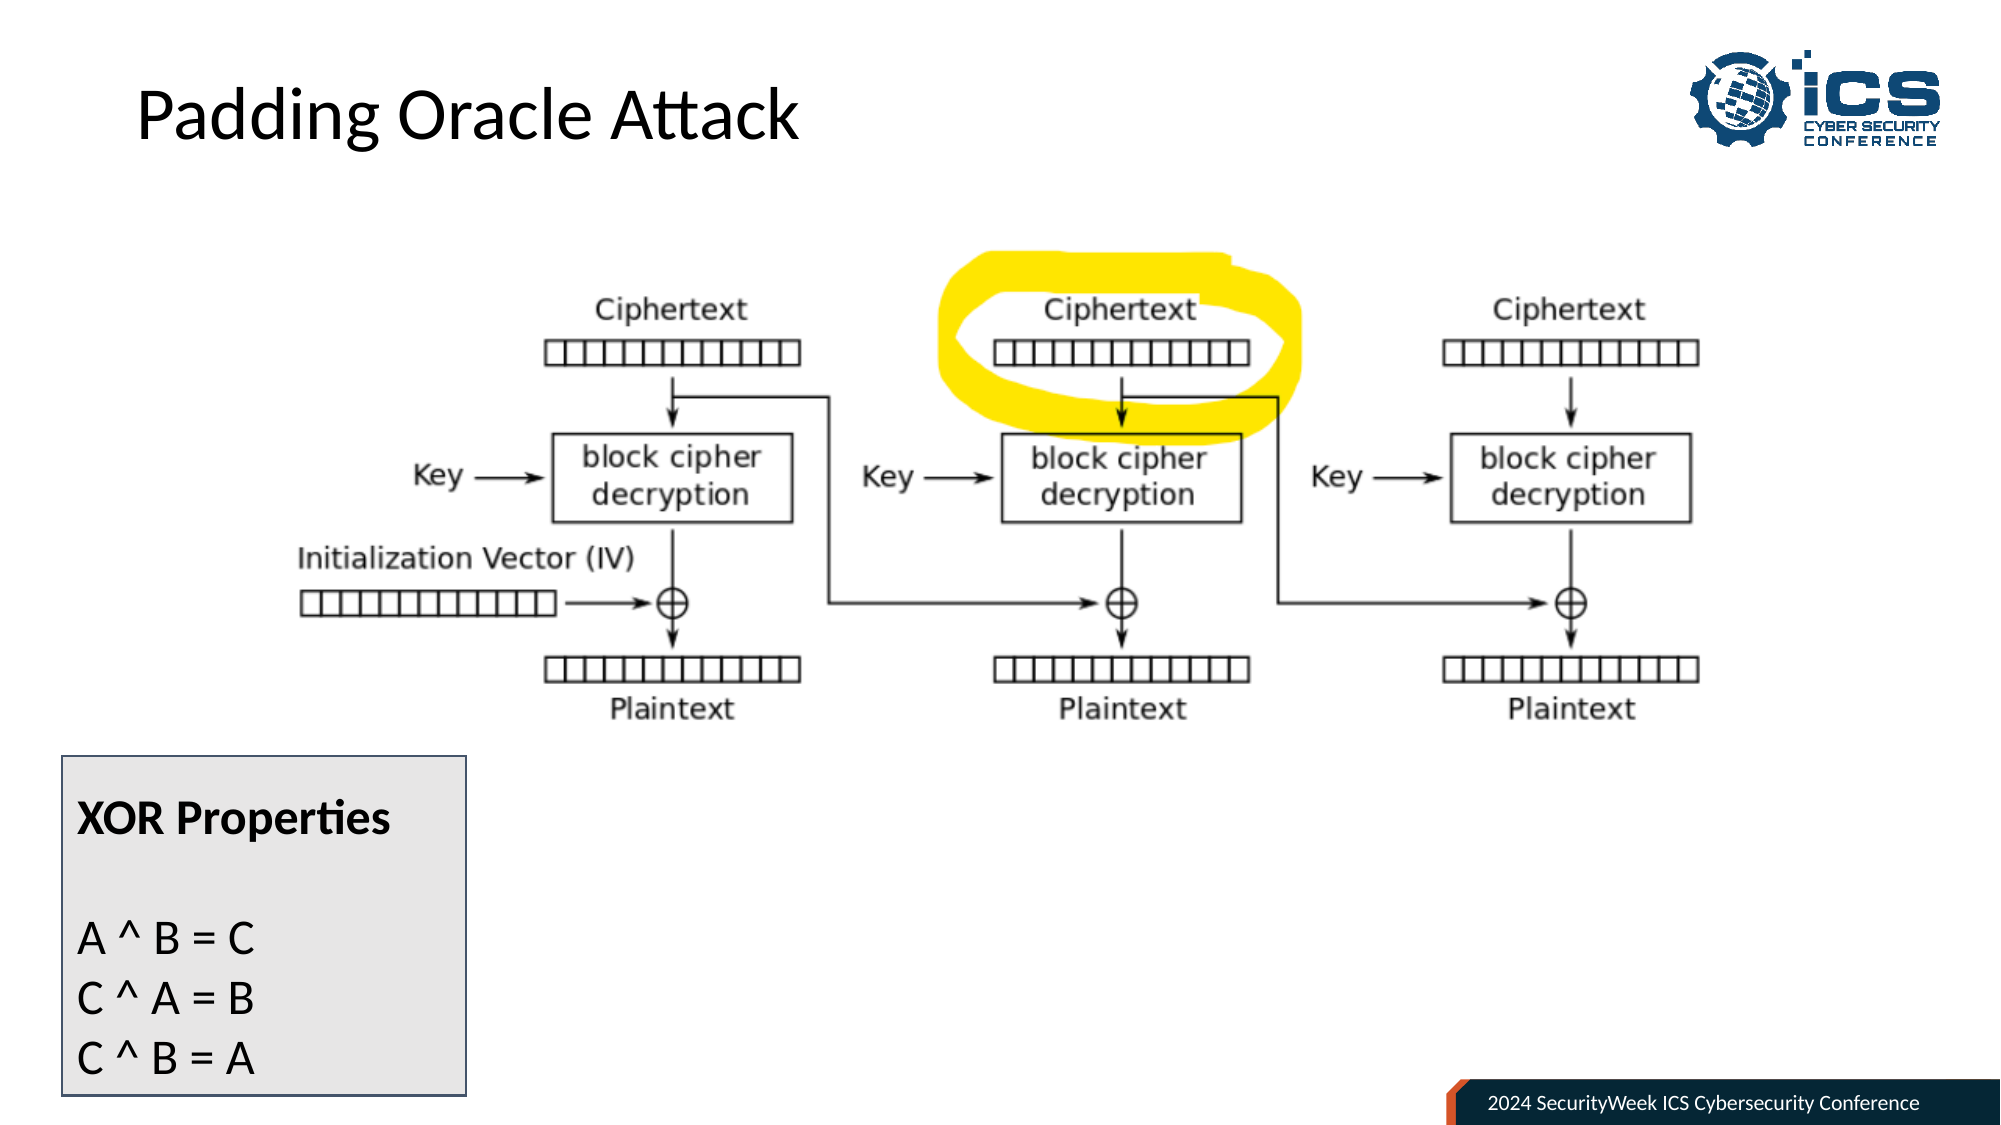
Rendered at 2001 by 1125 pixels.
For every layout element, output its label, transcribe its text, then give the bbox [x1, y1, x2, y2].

text_box [61, 755, 467, 1097]
text_box Padding Oracle Attack [121, 57, 817, 163]
text_box XOR Properties A ^ B = C C ^ A = B C ^ B = A [62, 777, 466, 1093]
picture [263, 245, 1736, 742]
picture [1690, 50, 1940, 147]
